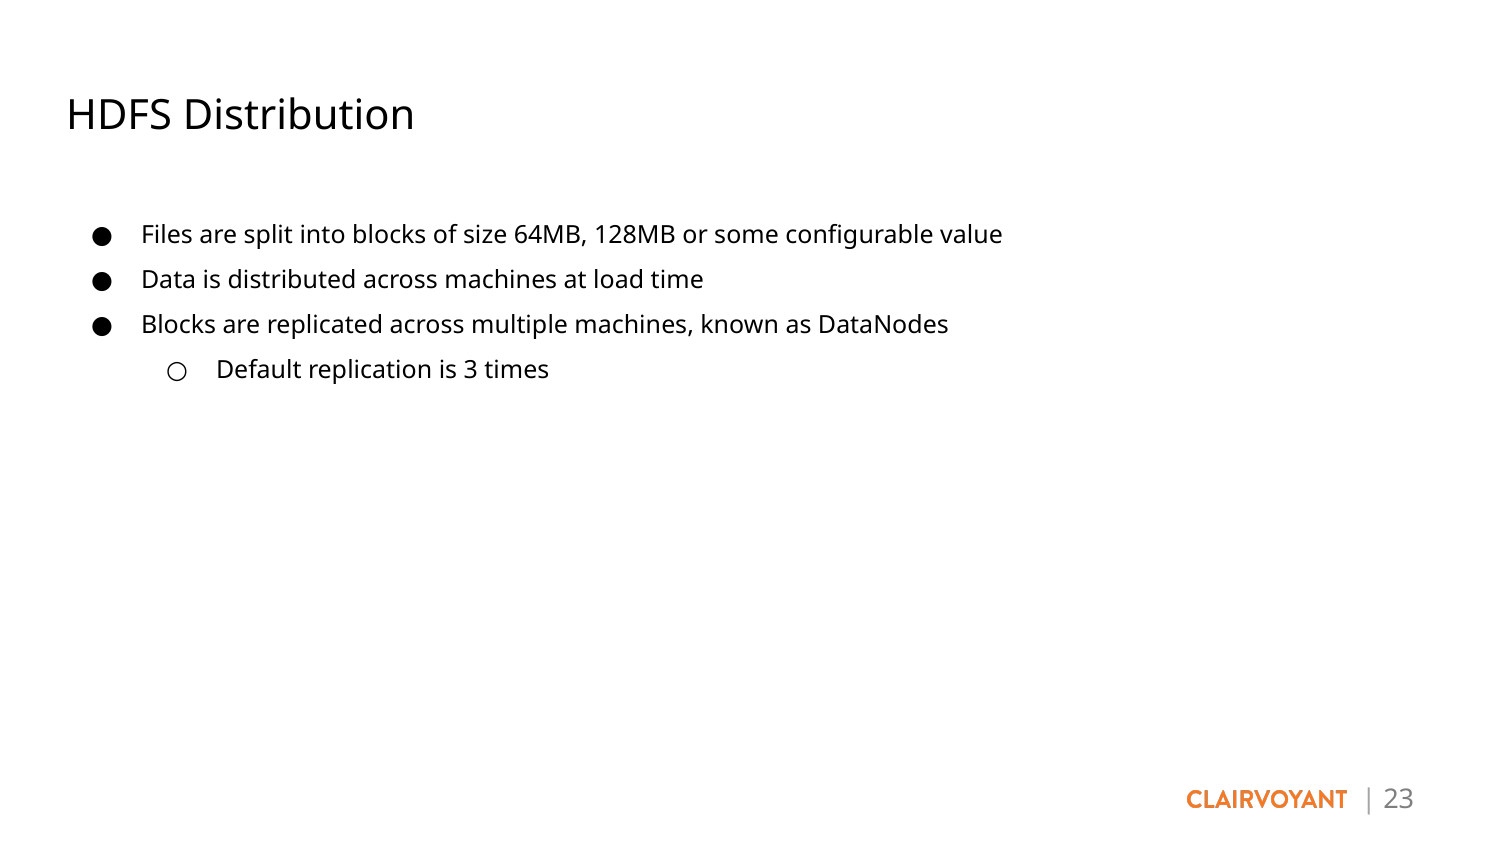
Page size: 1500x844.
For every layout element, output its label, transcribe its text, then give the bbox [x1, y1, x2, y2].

title HDFS Distribution [51, 72, 1449, 167]
list Files are split into blocks of size 64MB, 128MB or some configurable value Data is distributed across machines at load time Blocks are replicated across multiple machines, known as DataNodes Default replication is 3 times [51, 189, 1449, 750]
picture [1187, 790, 1347, 808]
